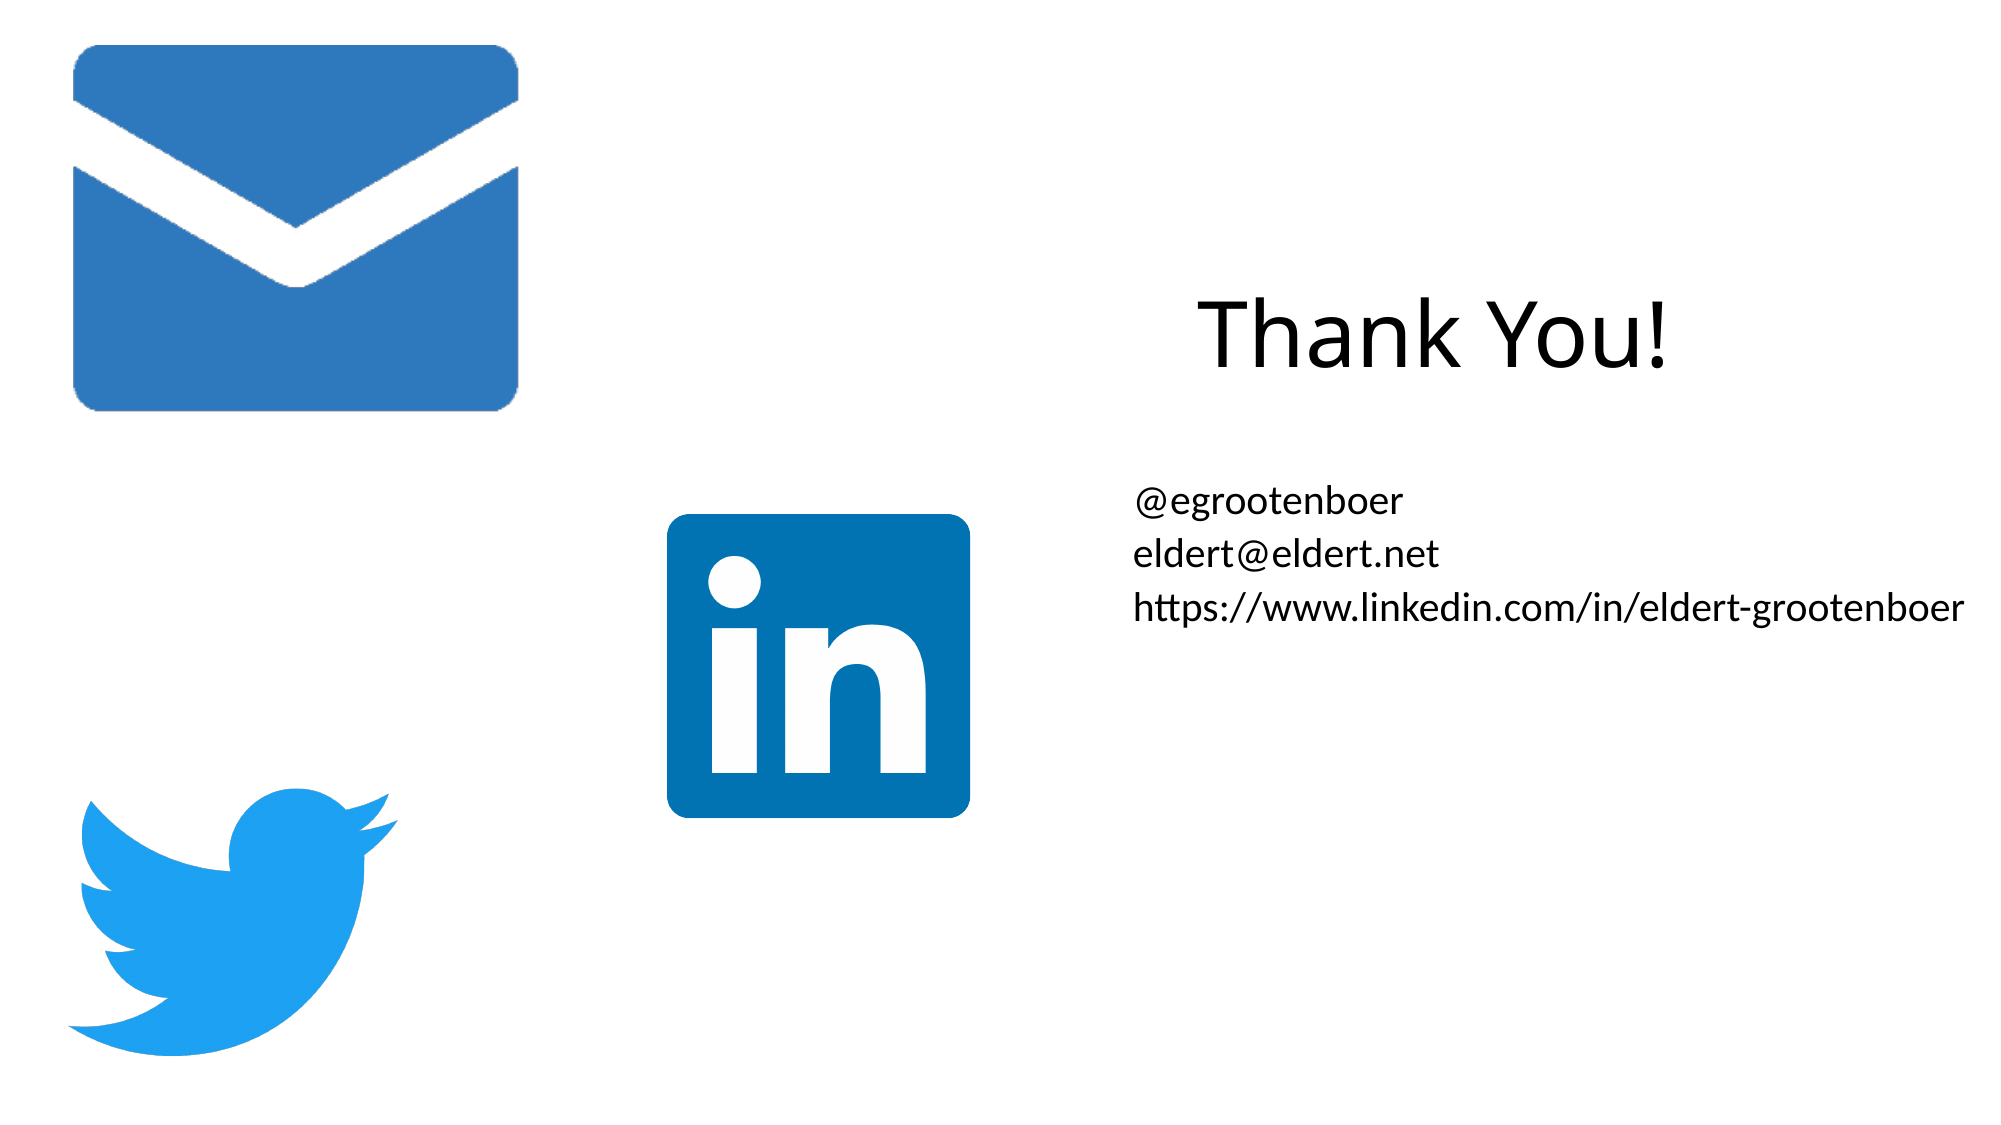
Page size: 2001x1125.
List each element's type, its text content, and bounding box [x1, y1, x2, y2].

picture [72, 45, 520, 413]
picture [665, 513, 971, 819]
title Thank You! [1182, 229, 1905, 447]
text_box @egrootenboer eldert@eldert.net https://www.linkedin.com/in/eldert-grootenboer [1093, 471, 1994, 993]
picture [55, 764, 411, 1080]
